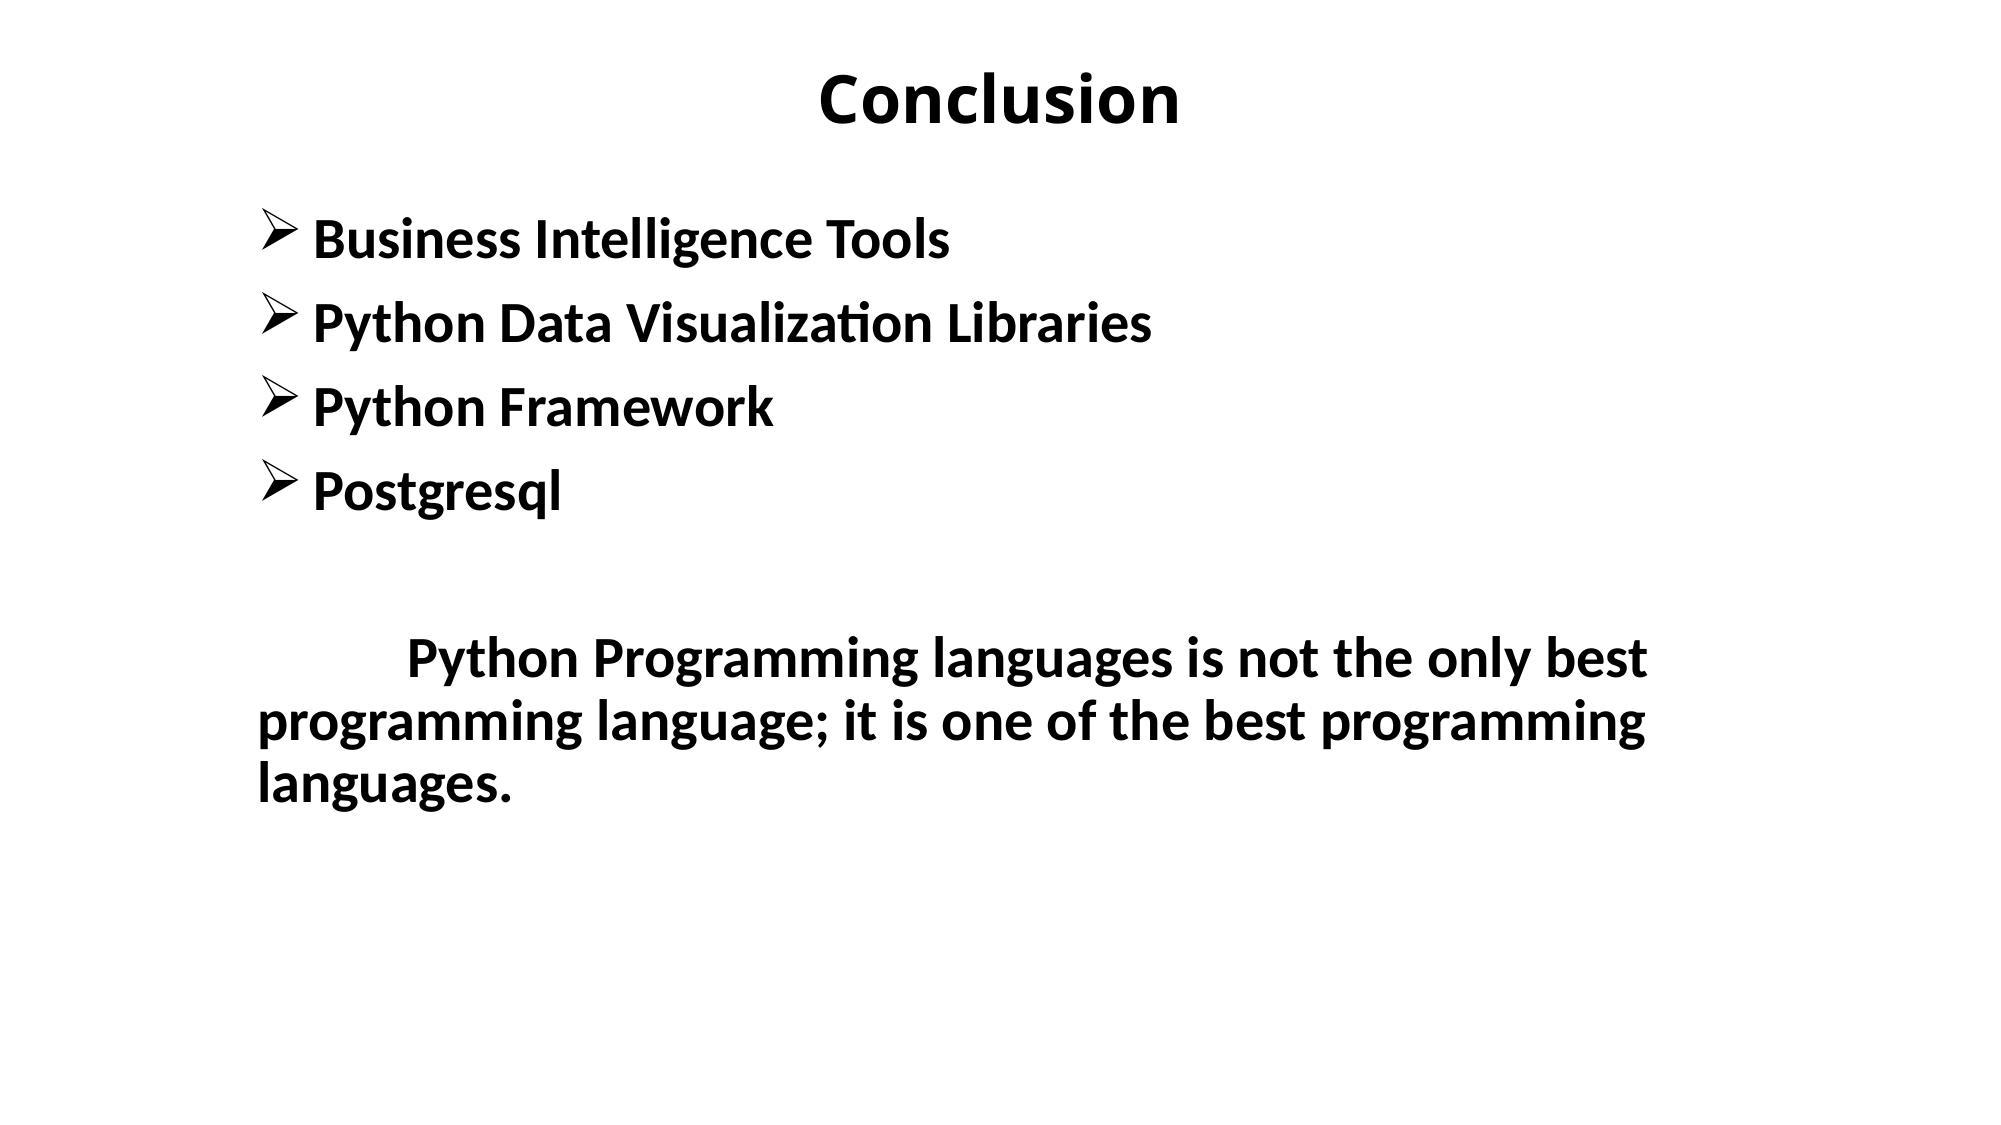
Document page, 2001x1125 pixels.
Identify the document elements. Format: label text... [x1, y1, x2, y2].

subtitle Business Intelligence Tools Python Data Visualization Libraries Python Framework Postgresql Python Programming languages is not the only best programming language; it is one of the best programming languages. [242, 201, 1743, 889]
title Conclusion [249, 0, 1750, 146]
